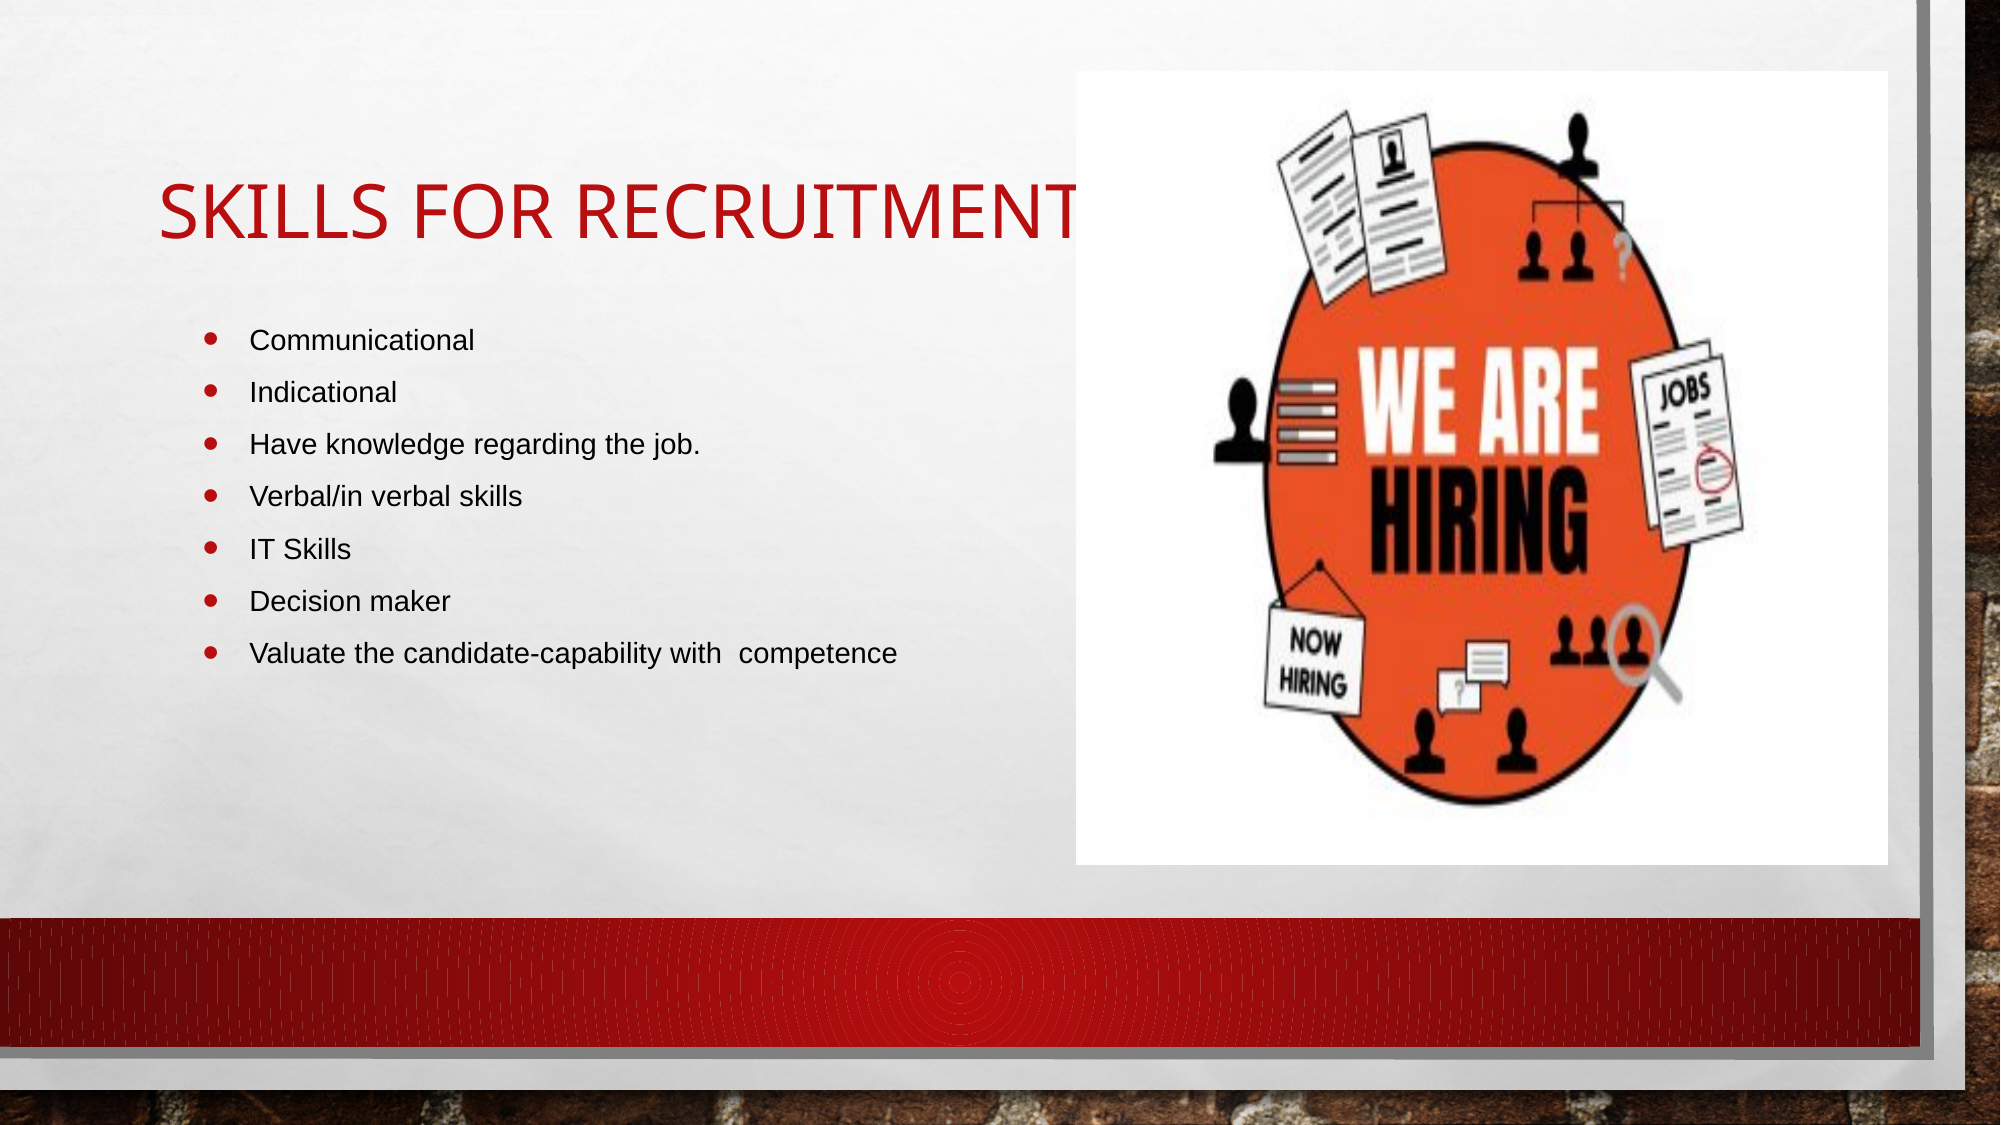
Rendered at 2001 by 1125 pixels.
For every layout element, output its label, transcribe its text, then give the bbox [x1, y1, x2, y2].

picture [0, 0, 2001, 1125]
picture [0, 0, 1919, 918]
list Communicational Indicational Have knowledge regarding the job. Verbal/in verbal skills IT Skills Decision maker Valuate the candidate-capability with competence [112, 306, 1075, 832]
title Skills for recruitment: [112, 112, 1075, 263]
